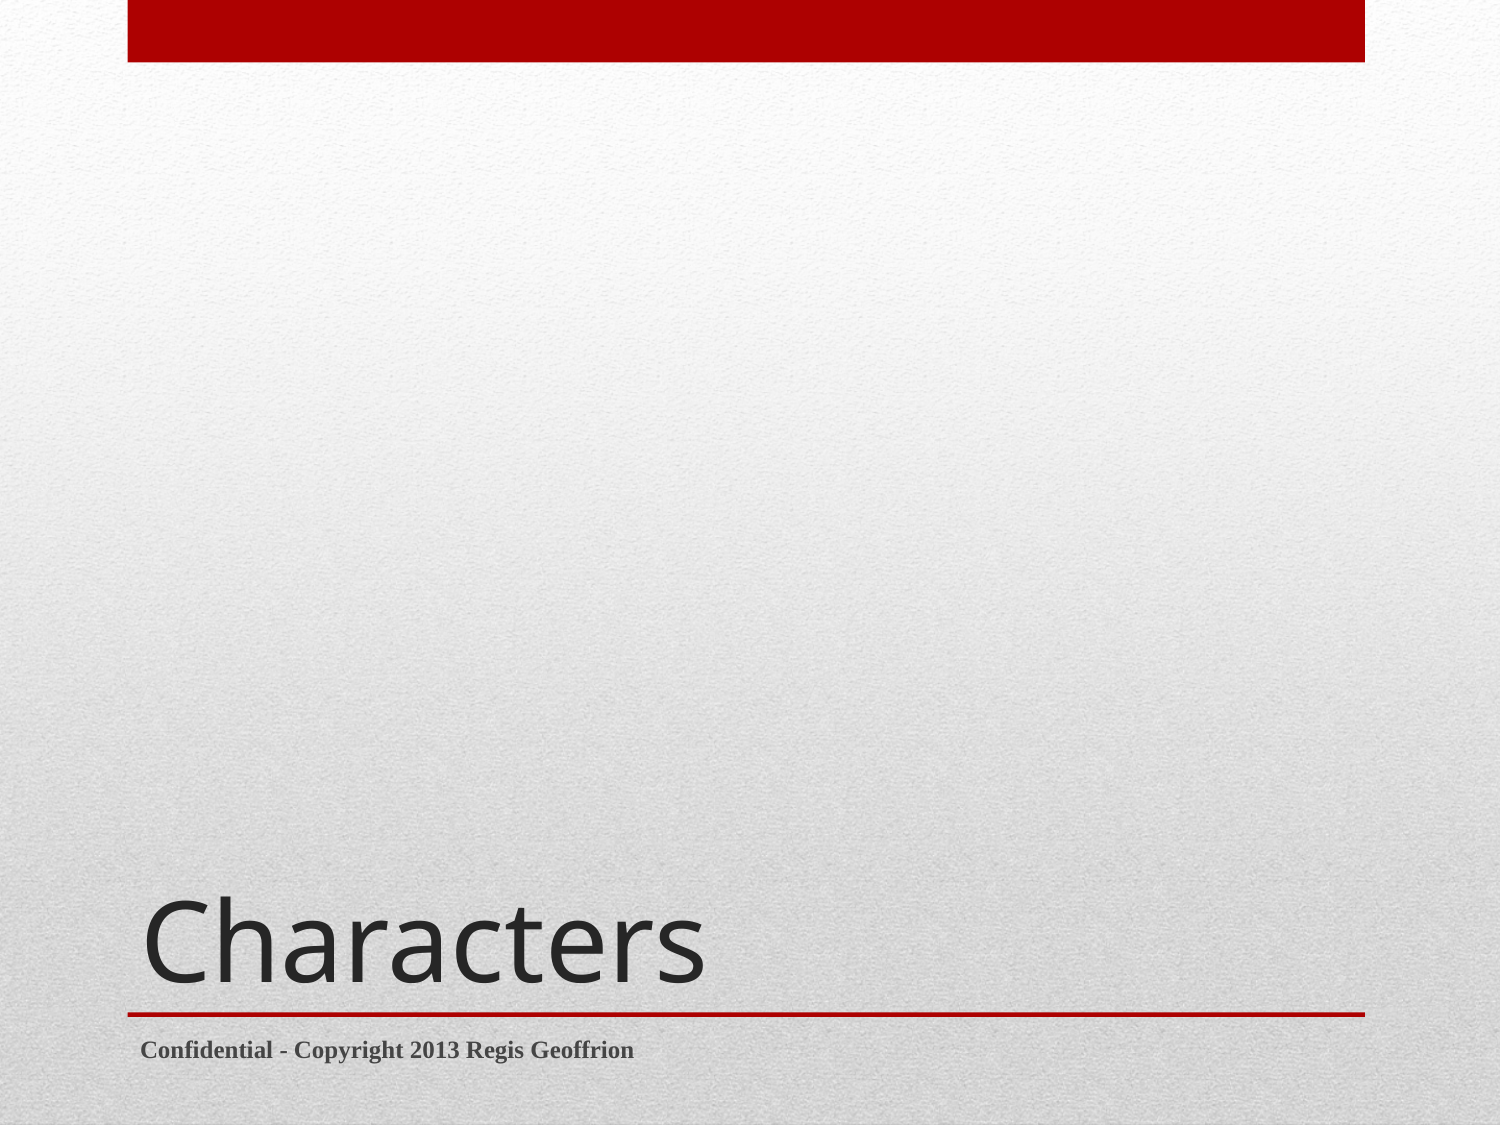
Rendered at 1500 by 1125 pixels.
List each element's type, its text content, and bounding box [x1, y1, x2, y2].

footer Confidential - Copyright 2013 Regis Geoffrion [125, 1018, 925, 1079]
title Characters [125, 750, 1238, 1013]
